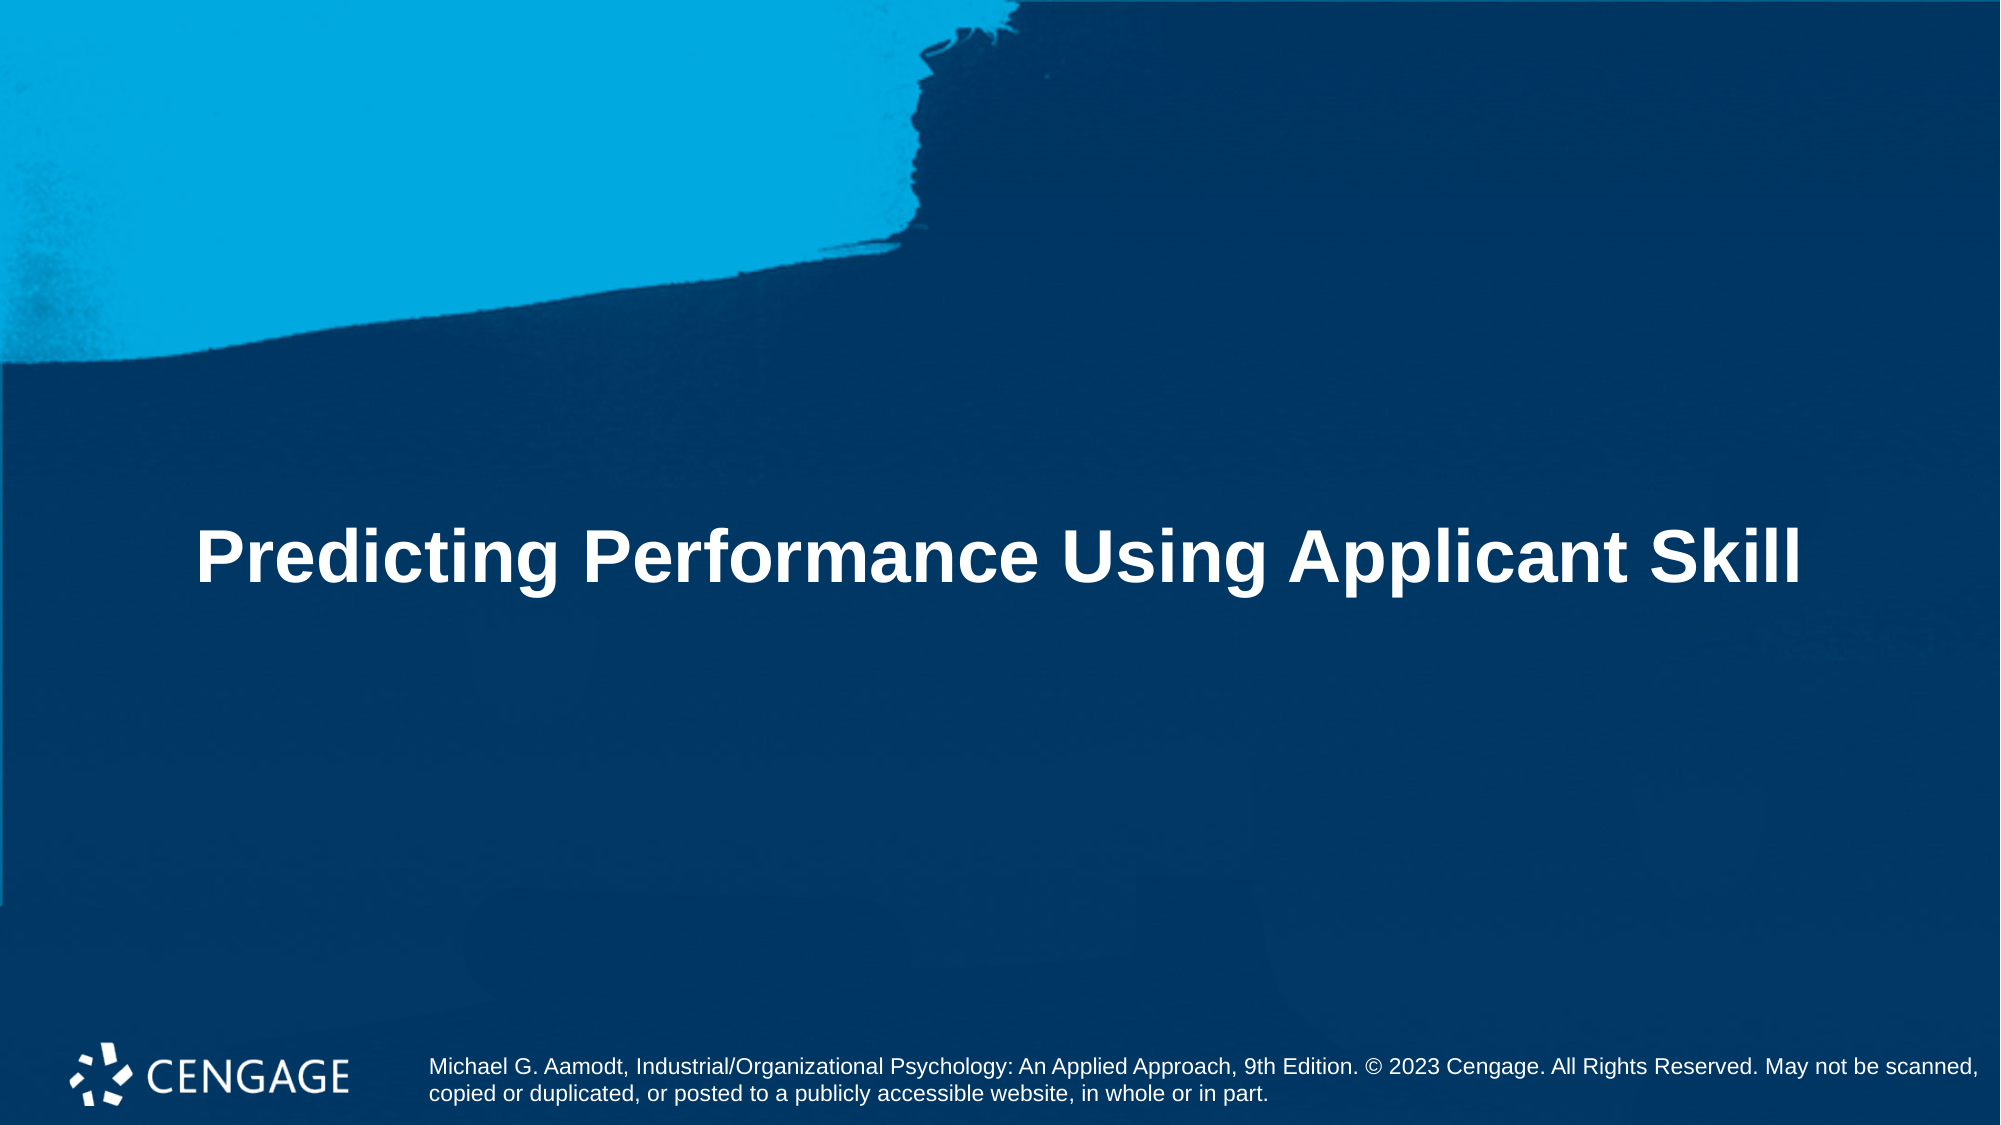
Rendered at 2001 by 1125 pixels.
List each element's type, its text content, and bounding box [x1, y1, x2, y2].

picture [0, 2, 2000, 1125]
picture [925, 43, 946, 52]
title Predicting Performance Using Applicant Skill [137, 507, 1863, 619]
